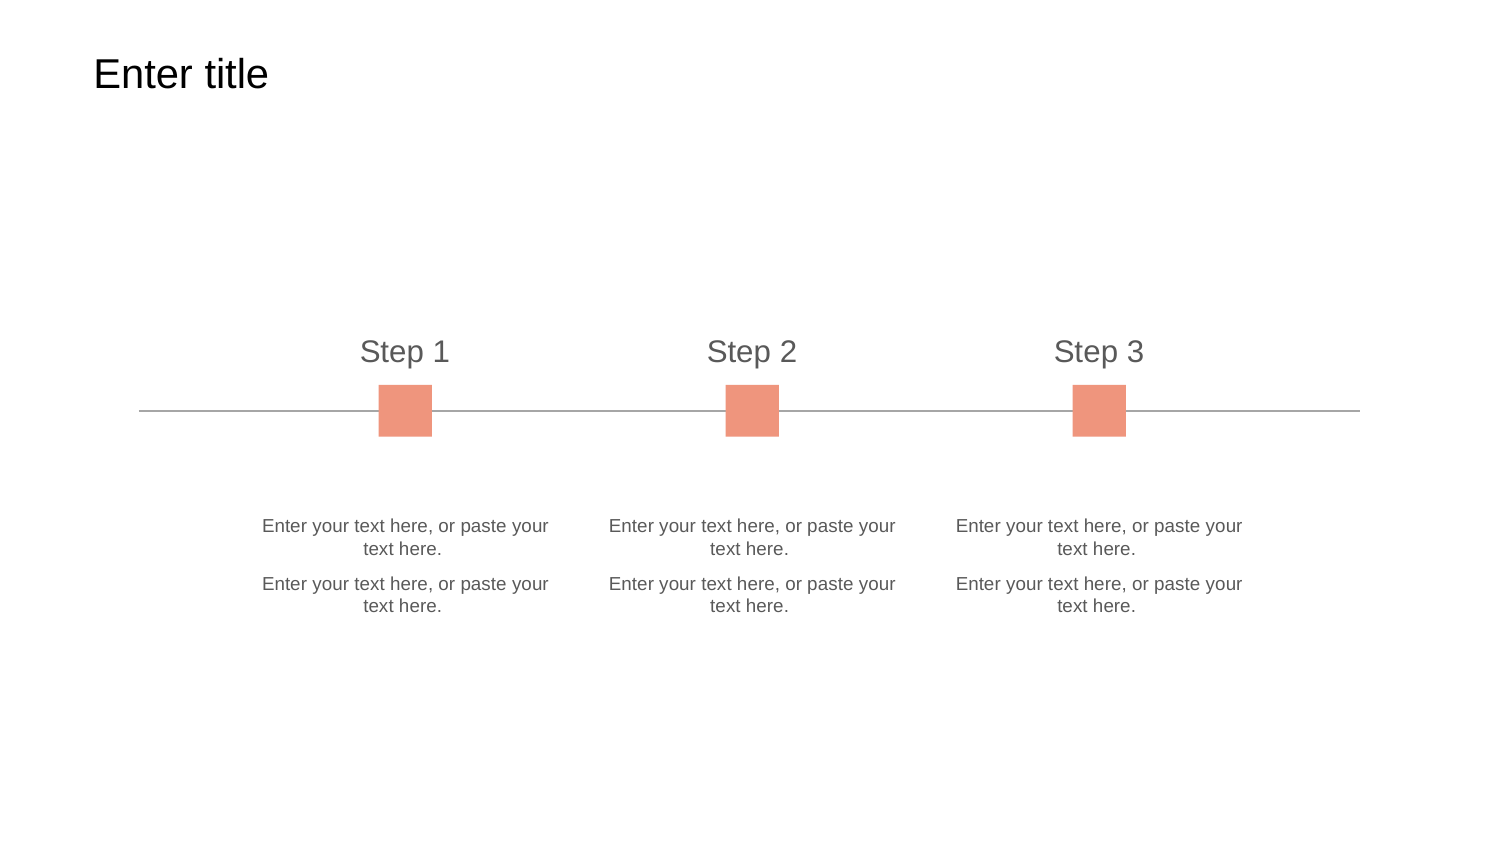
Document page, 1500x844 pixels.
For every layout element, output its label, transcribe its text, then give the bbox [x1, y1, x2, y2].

text_box Enter your text here, or paste your text here. Enter your text here, or paste your text here. [593, 506, 911, 624]
text_box Enter title [78, 39, 285, 104]
text_box [724, 420, 781, 439]
text_box [1070, 383, 1128, 410]
text_box Enter your text here, or paste your text here. Enter your text here, or paste your text here. [940, 506, 1258, 624]
text_box Step 1 [345, 323, 466, 377]
text_box [377, 420, 434, 439]
text_box [1070, 420, 1128, 439]
text_box Step 2 [691, 323, 813, 377]
text_box Step 3 [1038, 323, 1160, 377]
text_box [724, 383, 781, 410]
text_box [377, 383, 434, 410]
text_box Enter your text here, or paste your text here. Enter your text here, or paste your text here. [246, 506, 564, 624]
